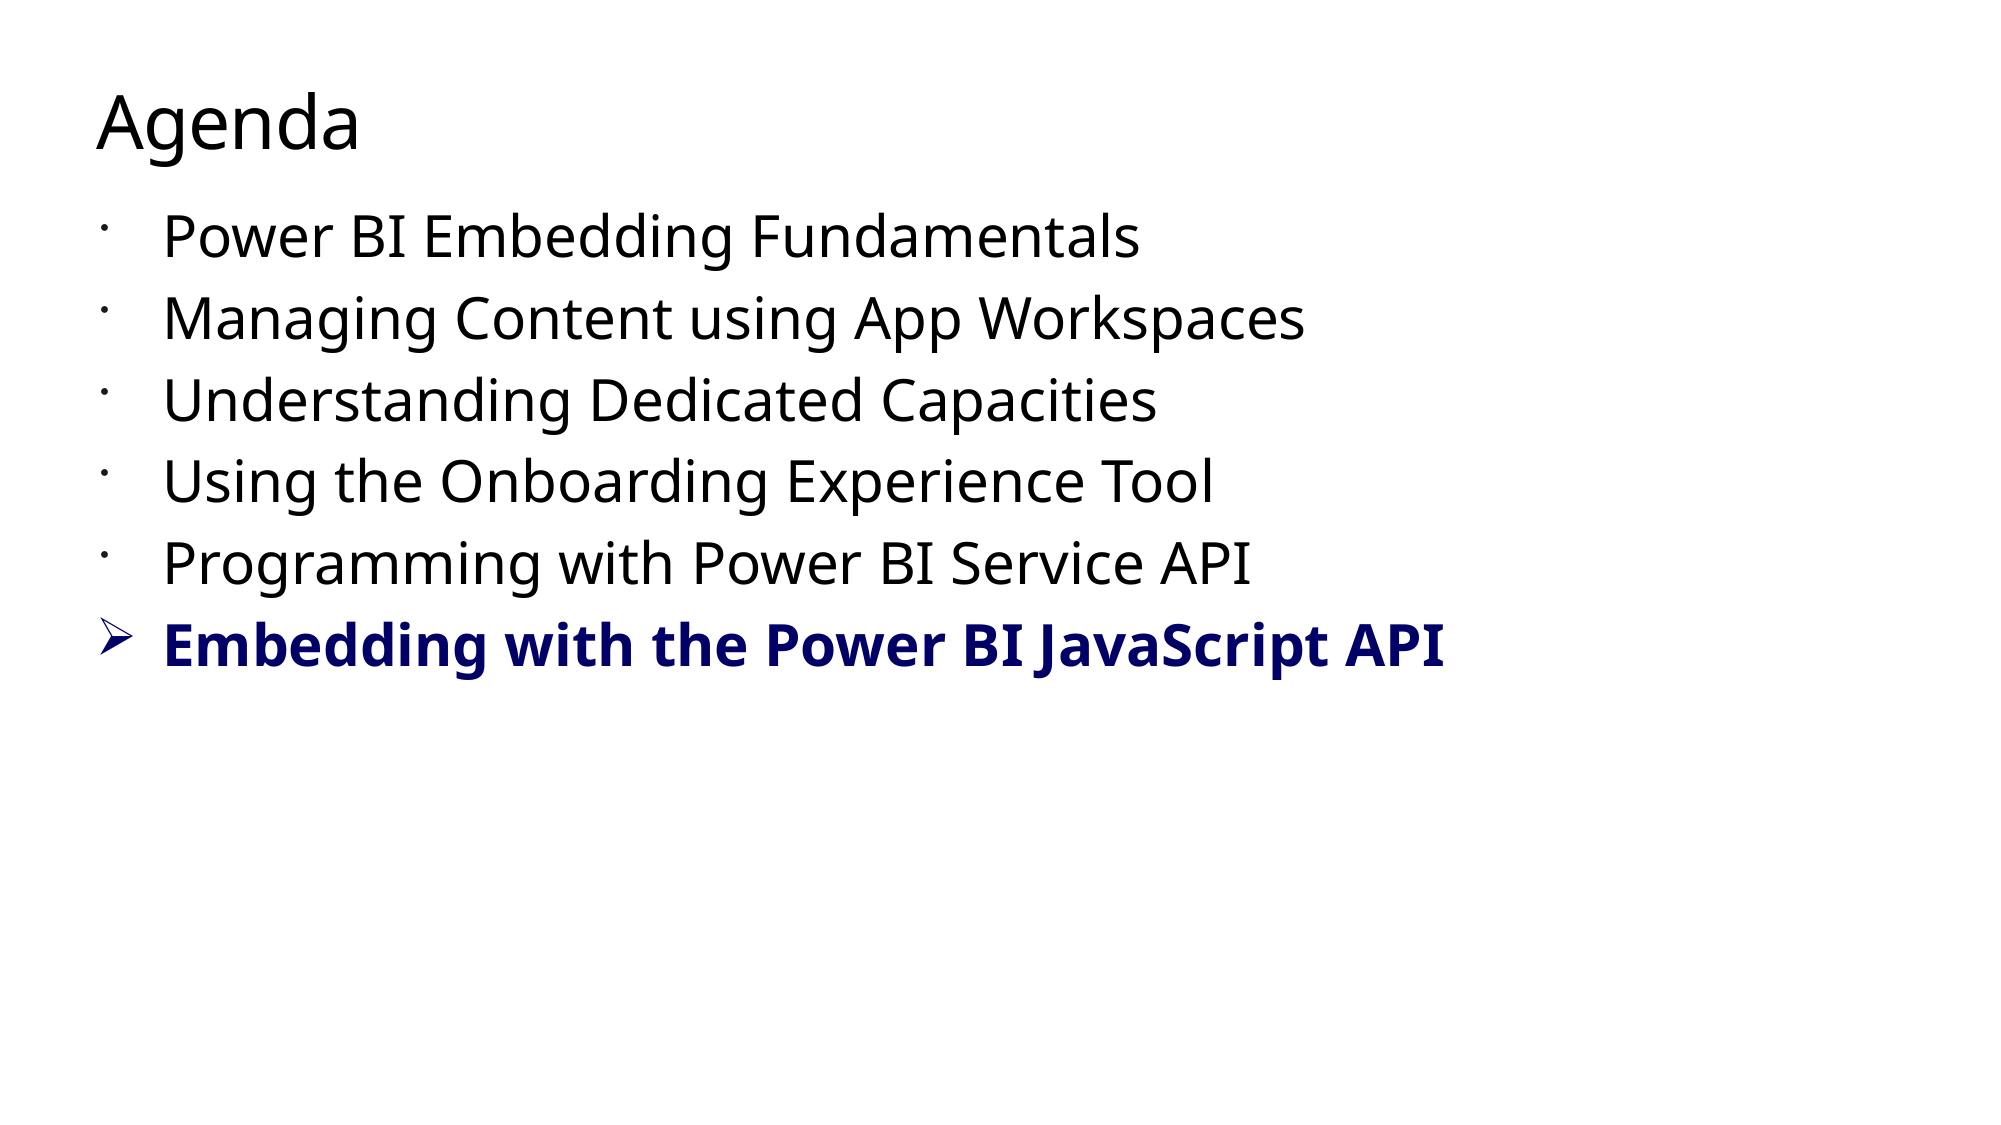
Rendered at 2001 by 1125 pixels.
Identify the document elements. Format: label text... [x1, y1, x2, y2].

title Agenda [96, 75, 1904, 166]
list Power BI Embedding Fundamentals Managing Content using App Workspaces Understanding Dedicated Capacities Using the Onboarding Experience Tool Programming with Power BI Service API Embedding with the Power BI JavaScript API [95, 199, 1904, 695]
